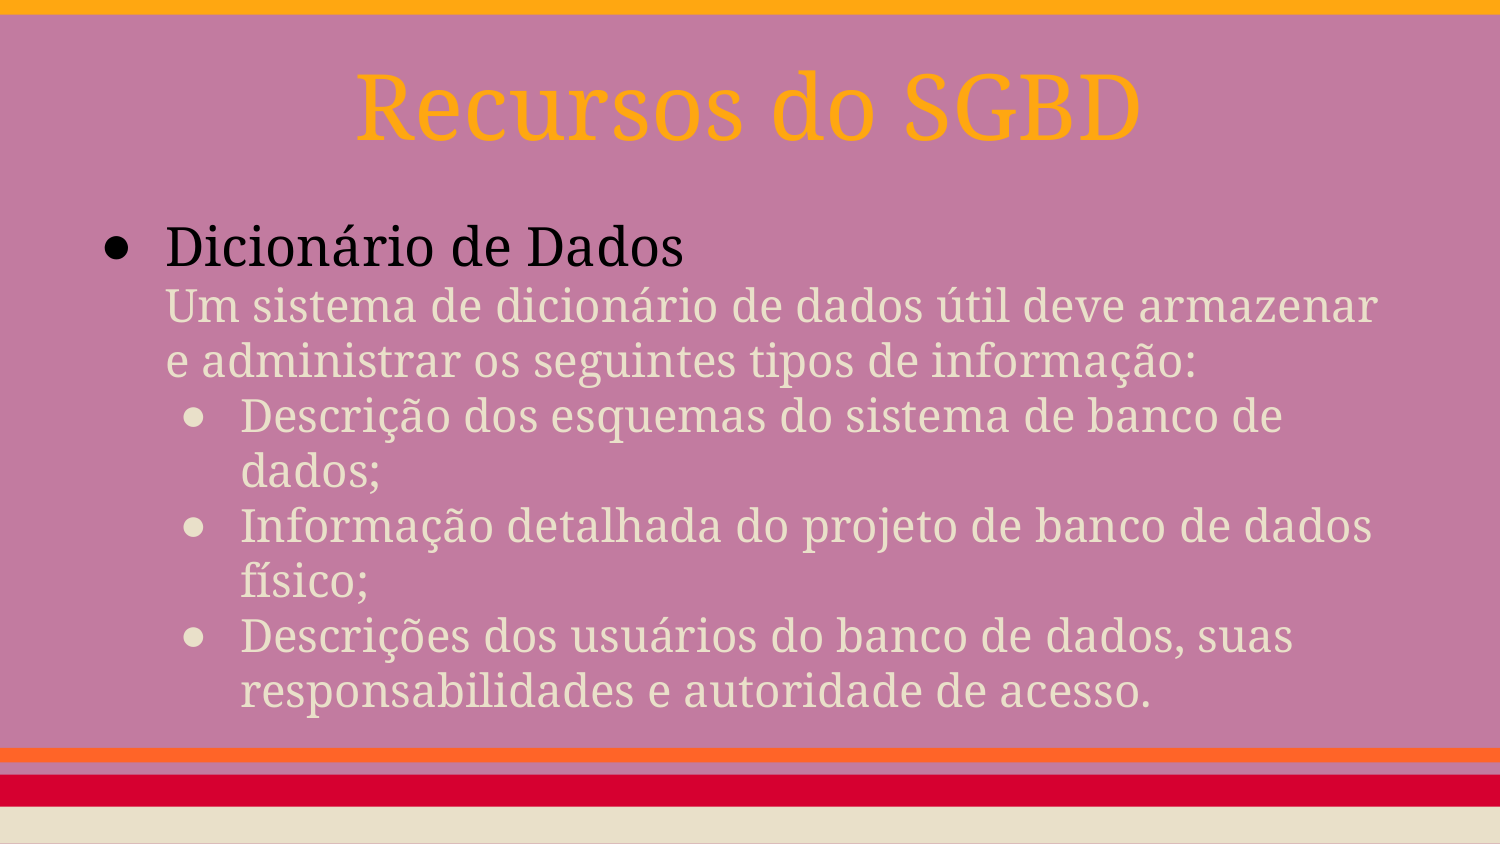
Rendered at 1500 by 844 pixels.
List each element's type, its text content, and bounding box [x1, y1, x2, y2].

list Dicionário de Dados Um sistema de dicionário de dados útil deve armazenar e administrar os seguintes tipos de informação: Descrição dos esquemas do sistema de banco de dados; Informação detalhada do projeto de banco de dados físico; Descrições dos usuários do banco de dados, suas responsabilidades e autoridade de acesso. [75, 196, 1425, 733]
title Recursos do SGBD [75, 33, 1425, 175]
